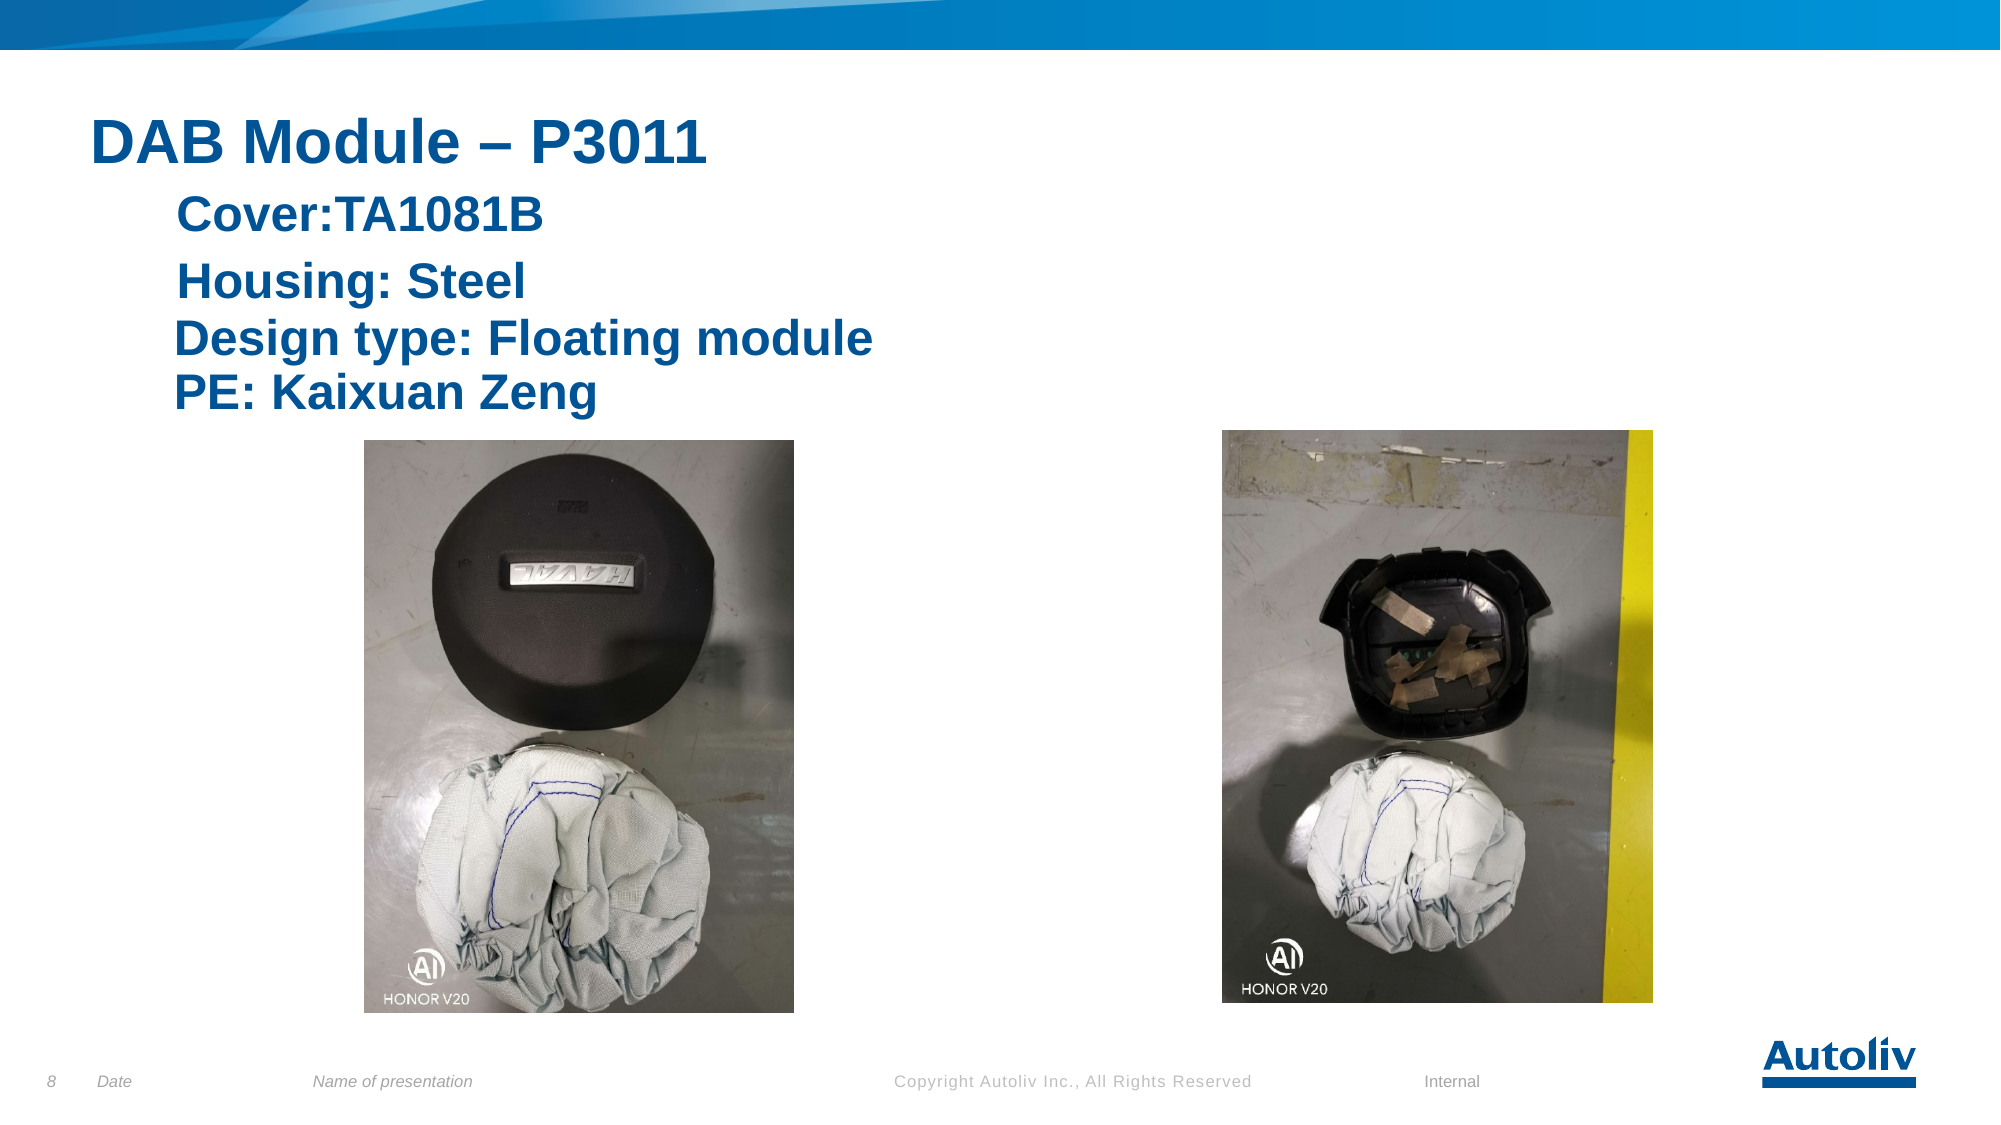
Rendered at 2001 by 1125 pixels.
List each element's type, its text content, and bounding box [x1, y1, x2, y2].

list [364, 440, 794, 1014]
slide_number 8 [19, 1055, 85, 1091]
picture [1222, 430, 1653, 1004]
title DAB Module – P3011 Cover:TA1081B Housing: Steel Design type: Floating module PE: Kaixuan Zeng [90, 109, 1924, 293]
slide_number Date [97, 1055, 298, 1091]
picture [0, 0, 924, 50]
footer Name of presentation [312, 1055, 845, 1091]
